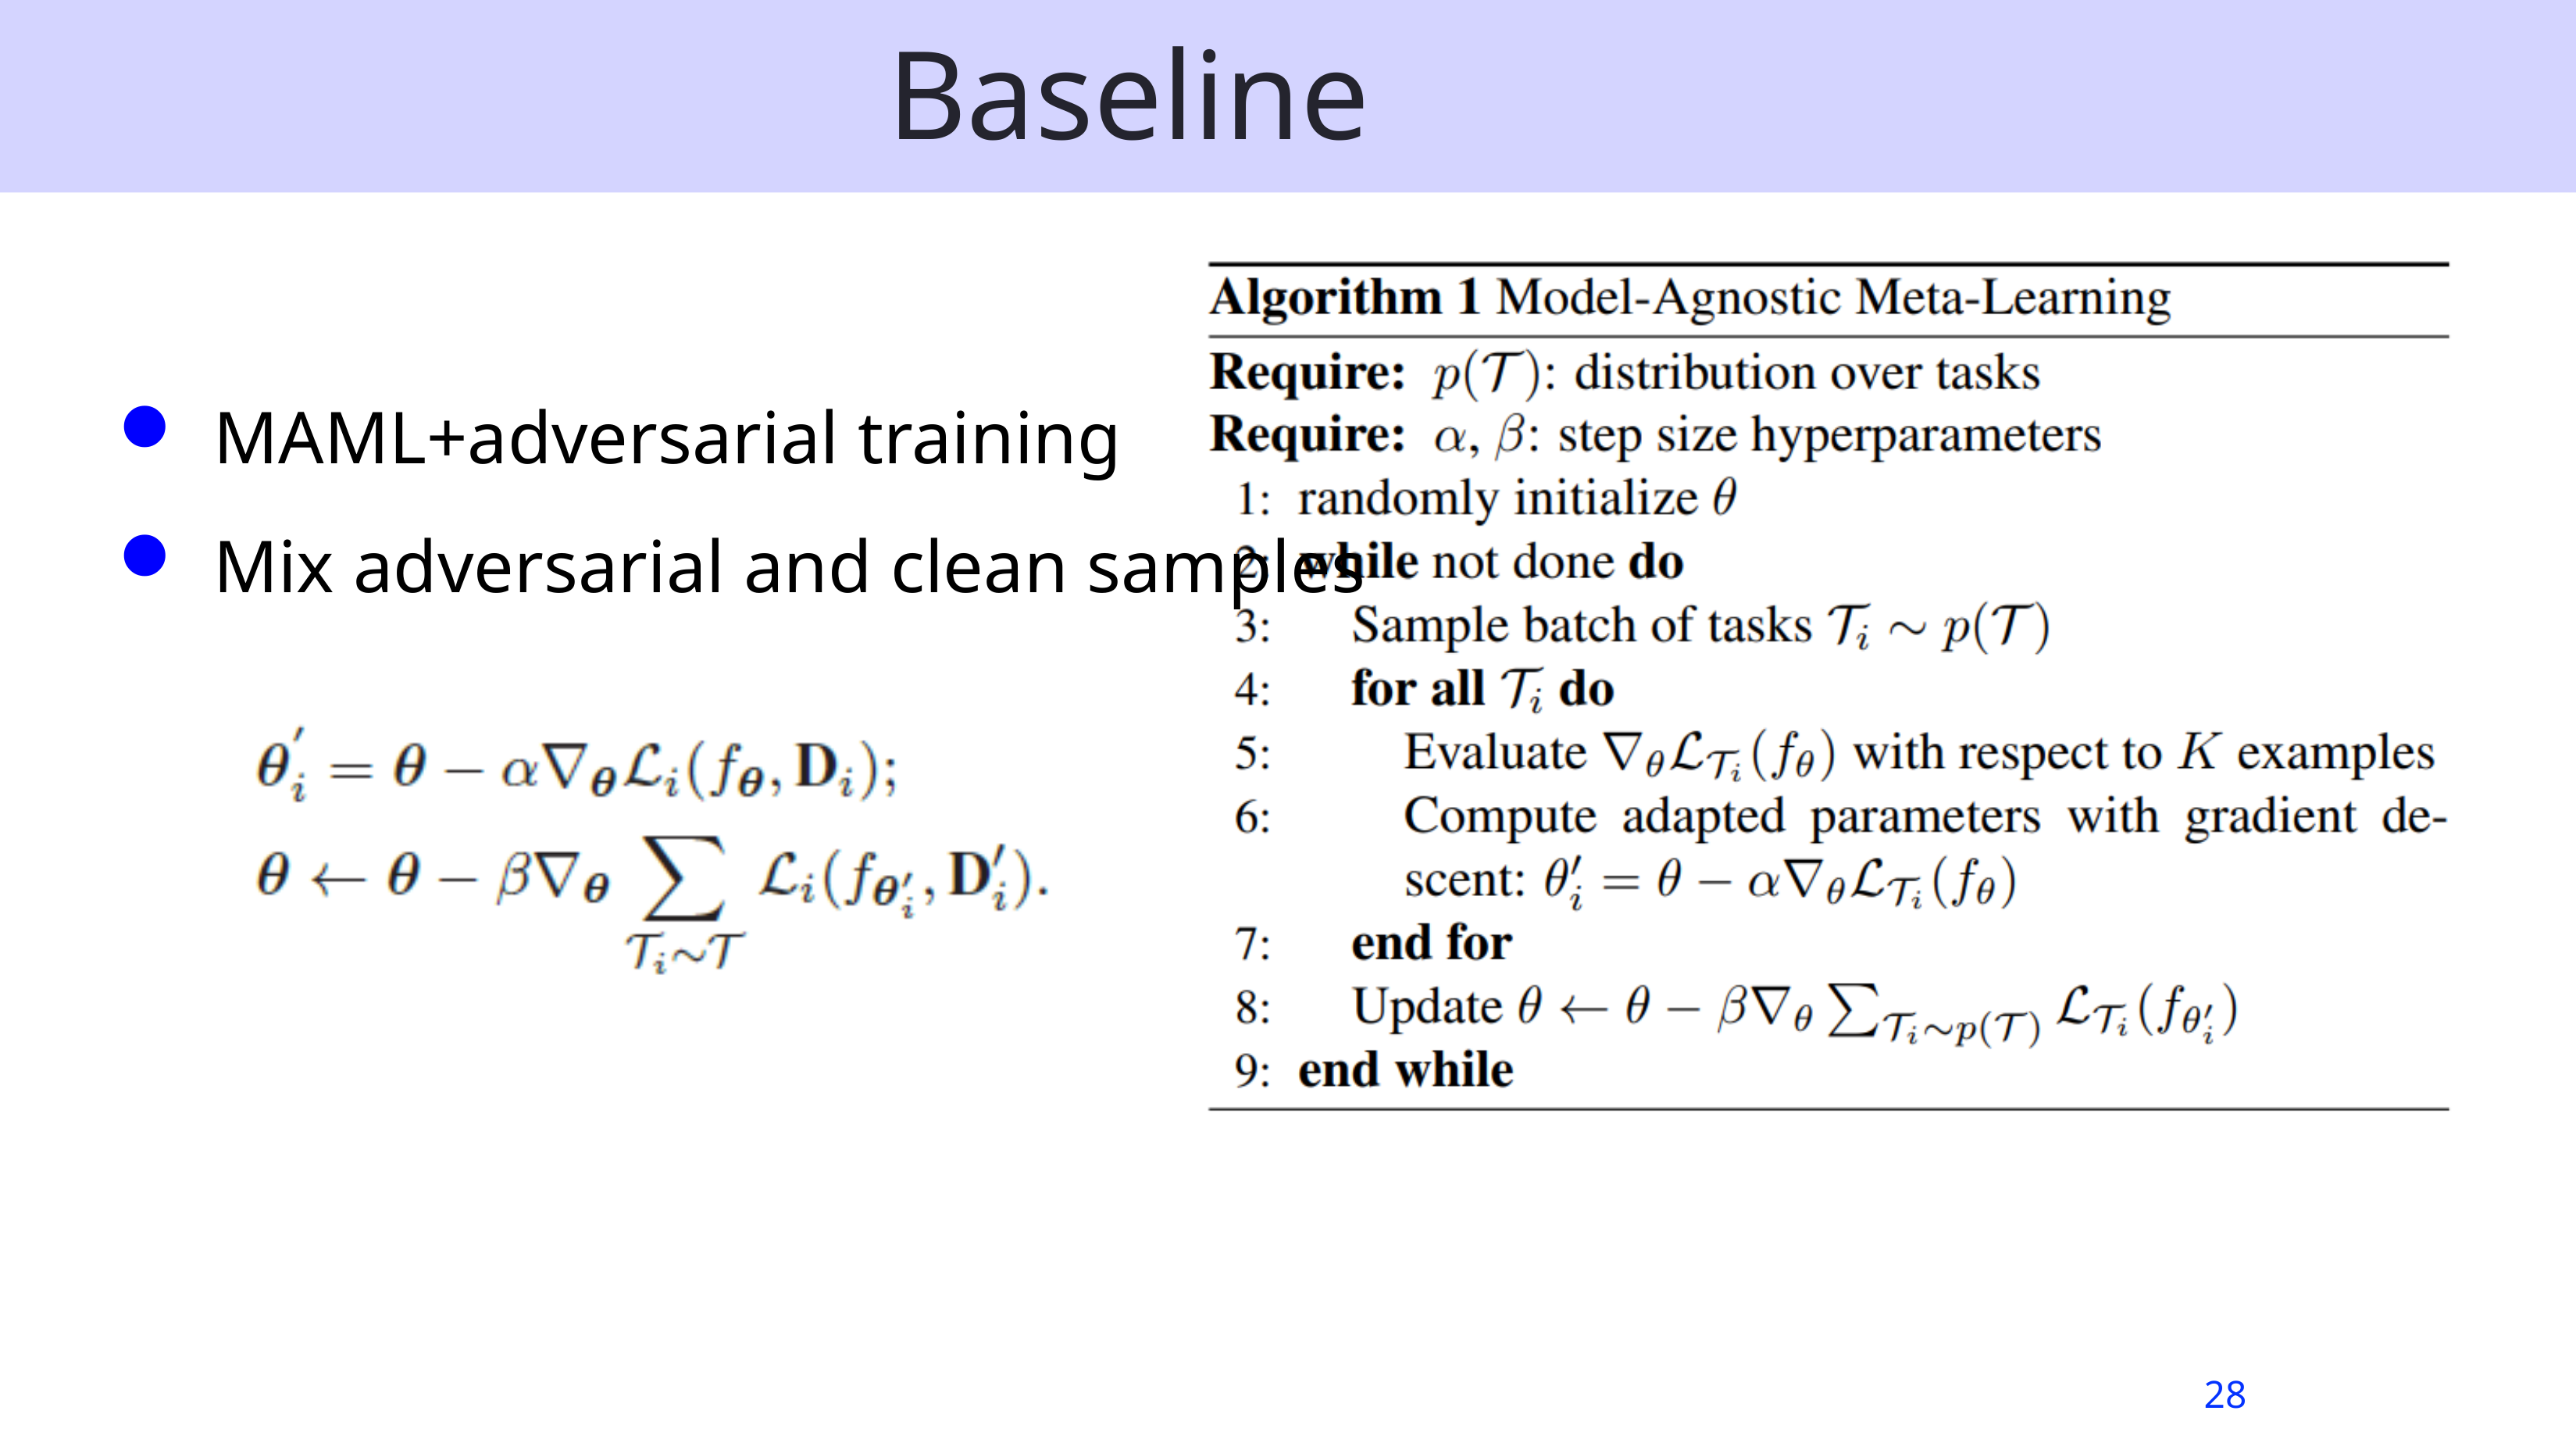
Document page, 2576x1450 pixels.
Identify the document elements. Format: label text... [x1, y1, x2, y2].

text_box MAML+adversarial training Mix adversarial and clean samples [106, 344, 1159, 613]
picture [234, 719, 1080, 988]
picture [1163, 236, 2467, 1127]
text_box 28 [2199, 1377, 2275, 1422]
title Baseline [887, 16, 1815, 169]
